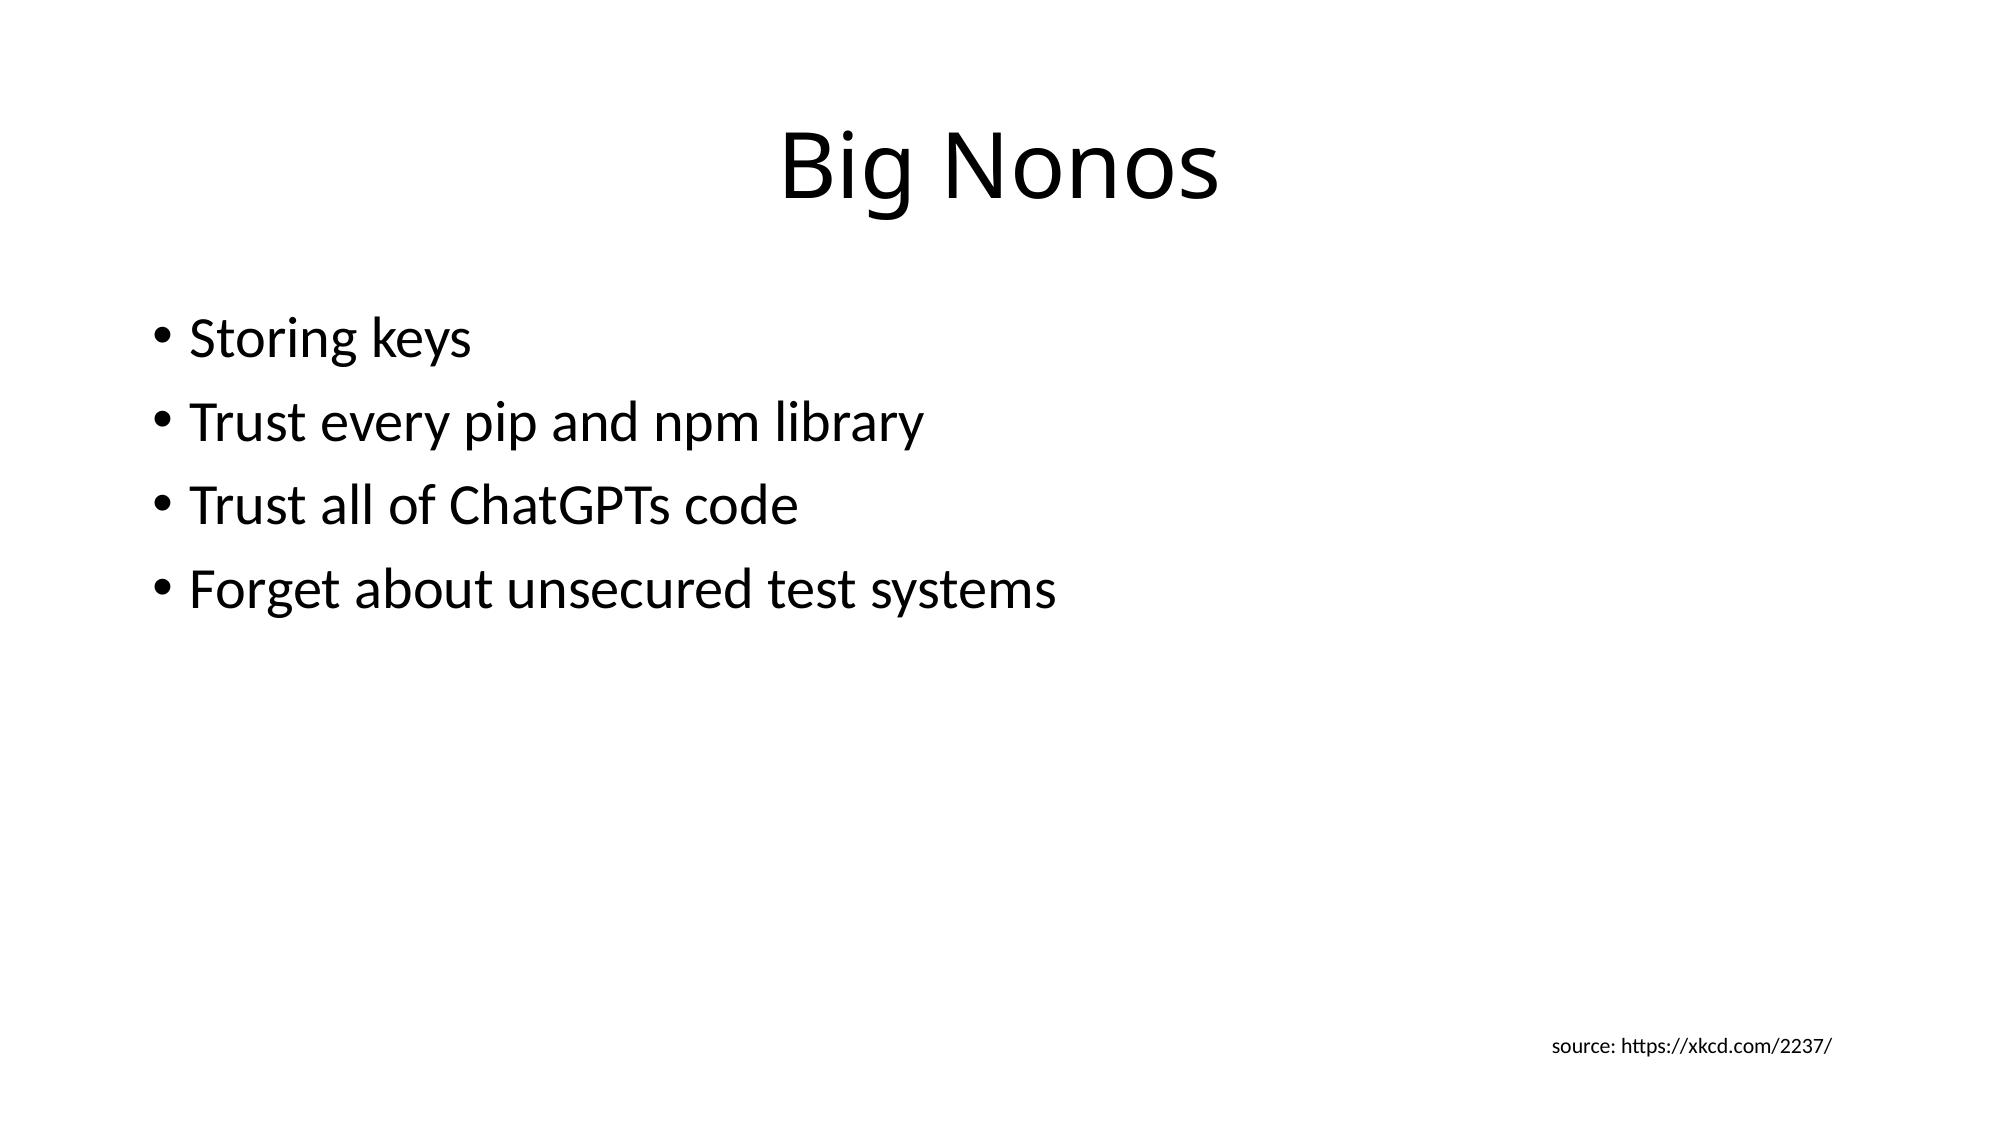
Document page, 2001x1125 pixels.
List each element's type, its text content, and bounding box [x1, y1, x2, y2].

title Big Nonos [137, 59, 1863, 278]
text_box source: https://xkcd.com/2237/ [1537, 1024, 2000, 1066]
list Storing keys Trust every pip and npm library Trust all of ChatGPTs code Forget about unsecured test systems [137, 299, 1863, 1014]
